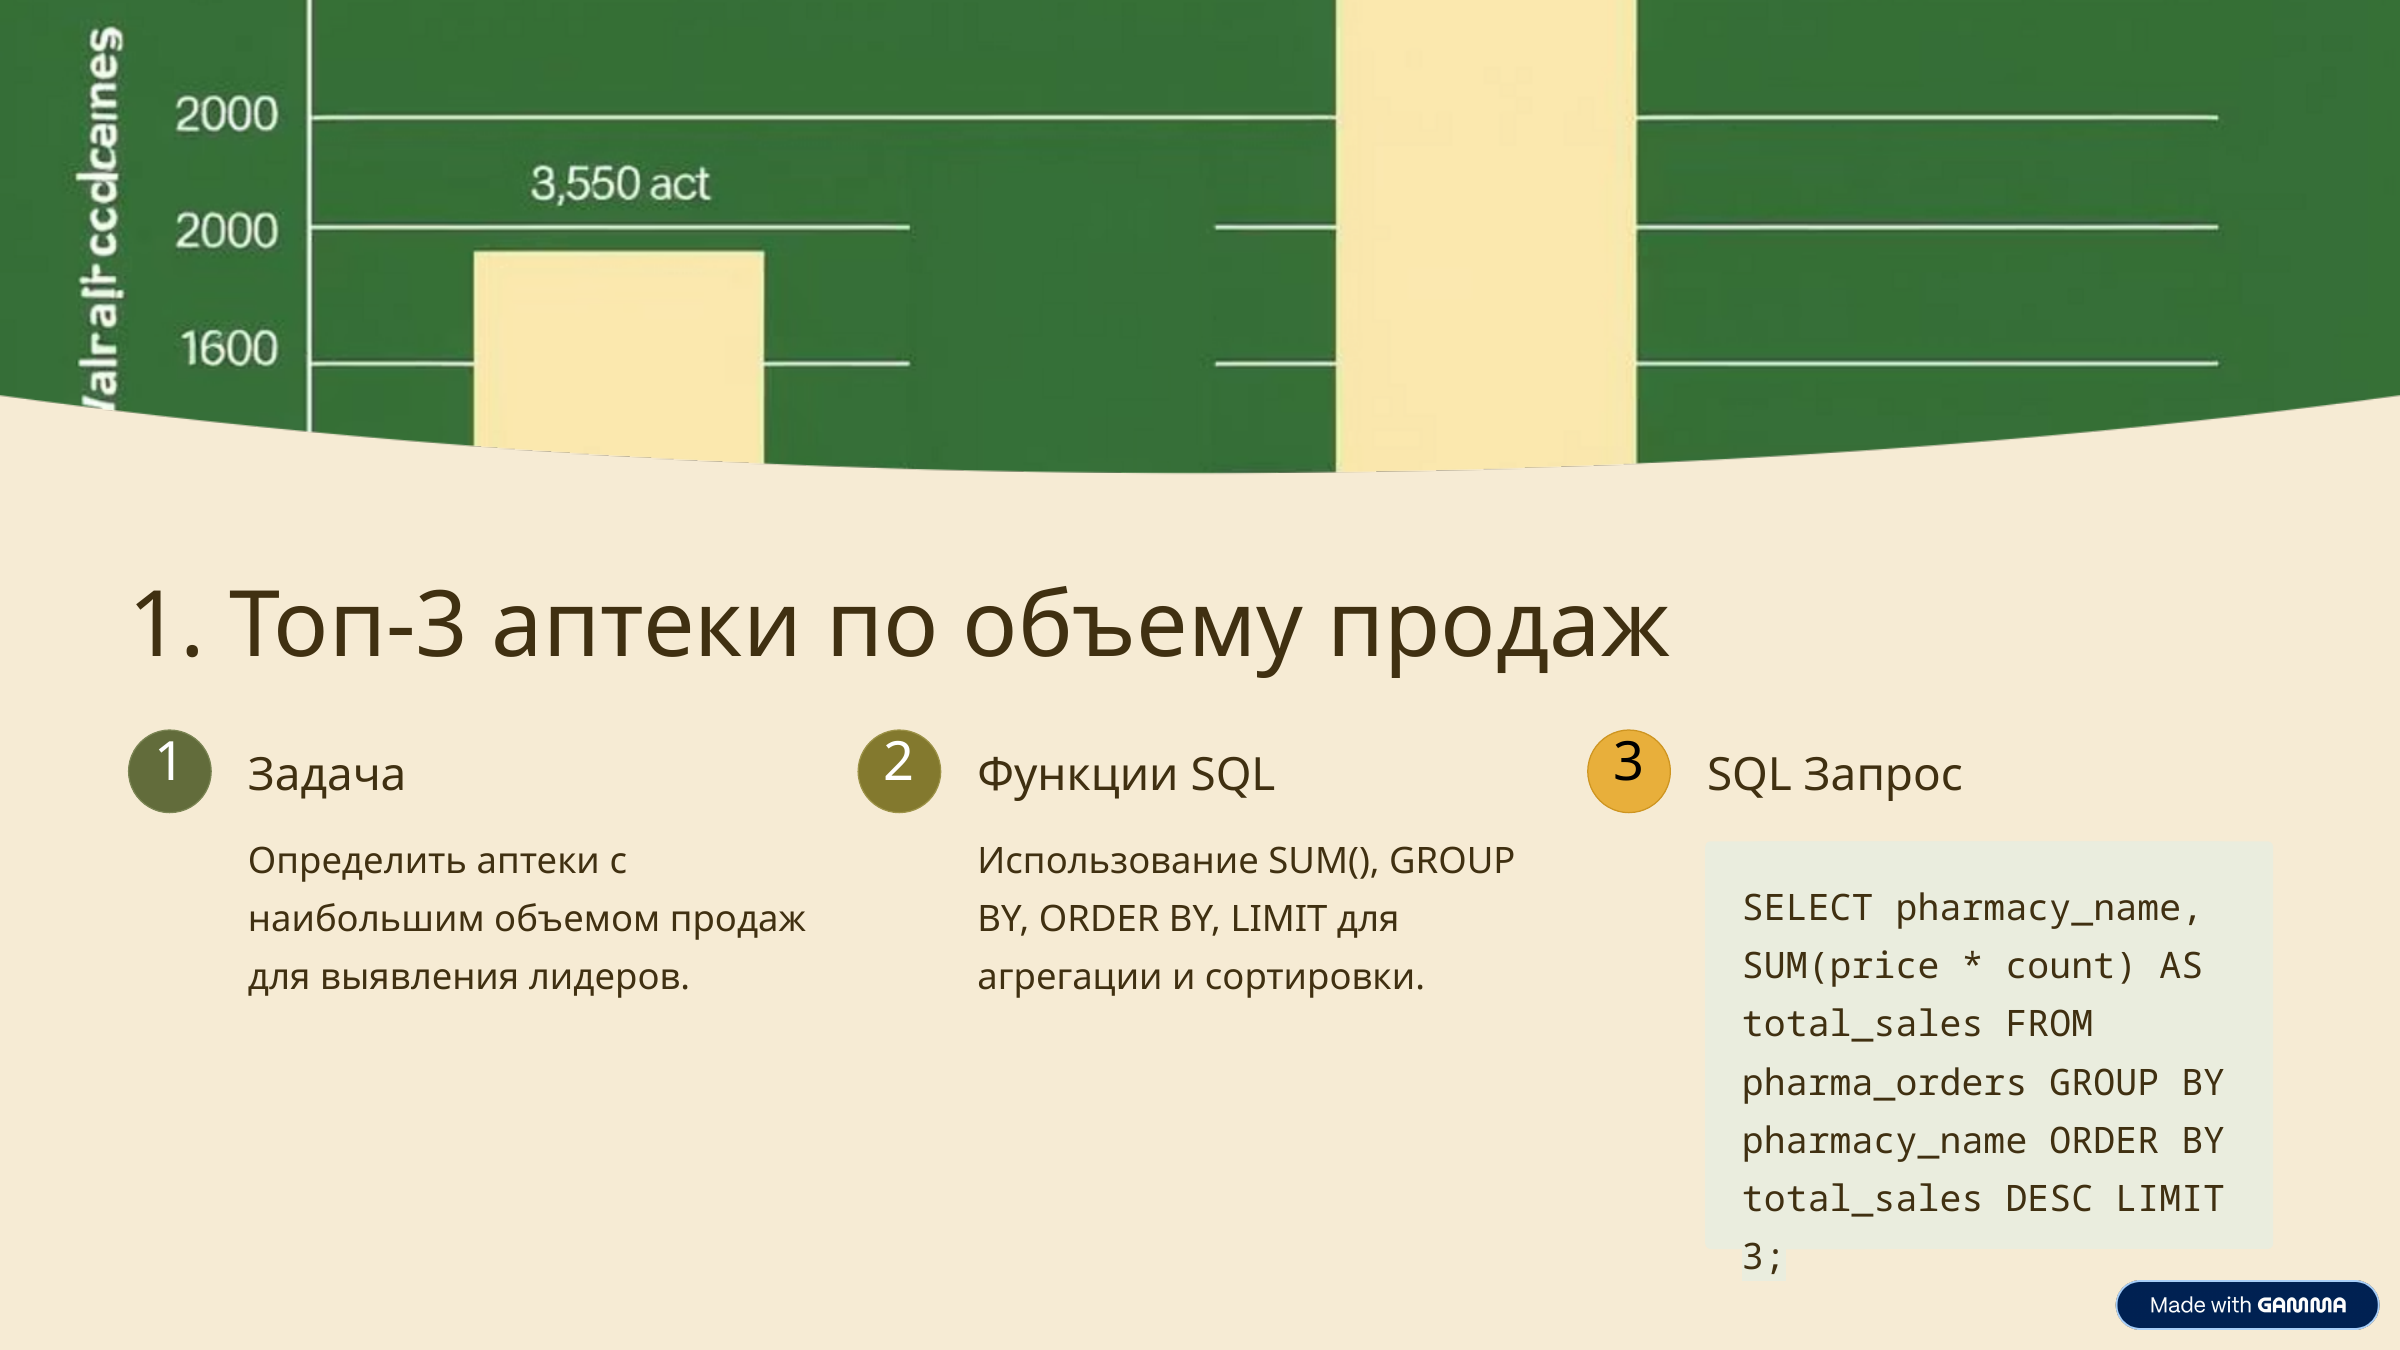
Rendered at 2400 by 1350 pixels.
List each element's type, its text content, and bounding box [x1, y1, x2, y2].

picture [0, 0, 2400, 483]
text_box [878, 729, 921, 736]
text_box [1587, 741, 1601, 802]
text_box [858, 741, 871, 802]
text_box SELECT pharmacy_name, SUM(price * count) AS total_sales FROM pharma_orders GROUP BY pharmacy_name ORDER BY total_sales DESC LIMIT 3; [1741, 868, 2237, 1222]
text_box [1606, 806, 1652, 813]
text_box SQL Запрос [1707, 742, 2167, 800]
text_box [1705, 841, 2274, 1250]
text_box 1 [142, 736, 198, 806]
text_box Функции SQL [977, 742, 1437, 800]
text_box 2 [871, 736, 927, 806]
text_box [148, 729, 192, 736]
text_box 3 [1601, 736, 1657, 806]
text_box [128, 740, 142, 802]
picture [2106, 1271, 2389, 1339]
text_box Определить аптеки с наибольшим объемом продаж для выявления лидеров. [247, 822, 813, 999]
text_box Использование SUM(), GROUP BY, ORDER BY, LIMIT для агрегации и сортировки. [977, 822, 1542, 999]
text_box [147, 806, 193, 813]
text_box [927, 740, 941, 802]
text_box [198, 741, 212, 802]
text_box 1. Топ-3 аптеки по объему продаж [128, 560, 1643, 675]
text_box [1607, 729, 1651, 736]
text_box Задача [247, 742, 708, 800]
text_box [877, 806, 922, 813]
text_box [1657, 741, 1671, 802]
